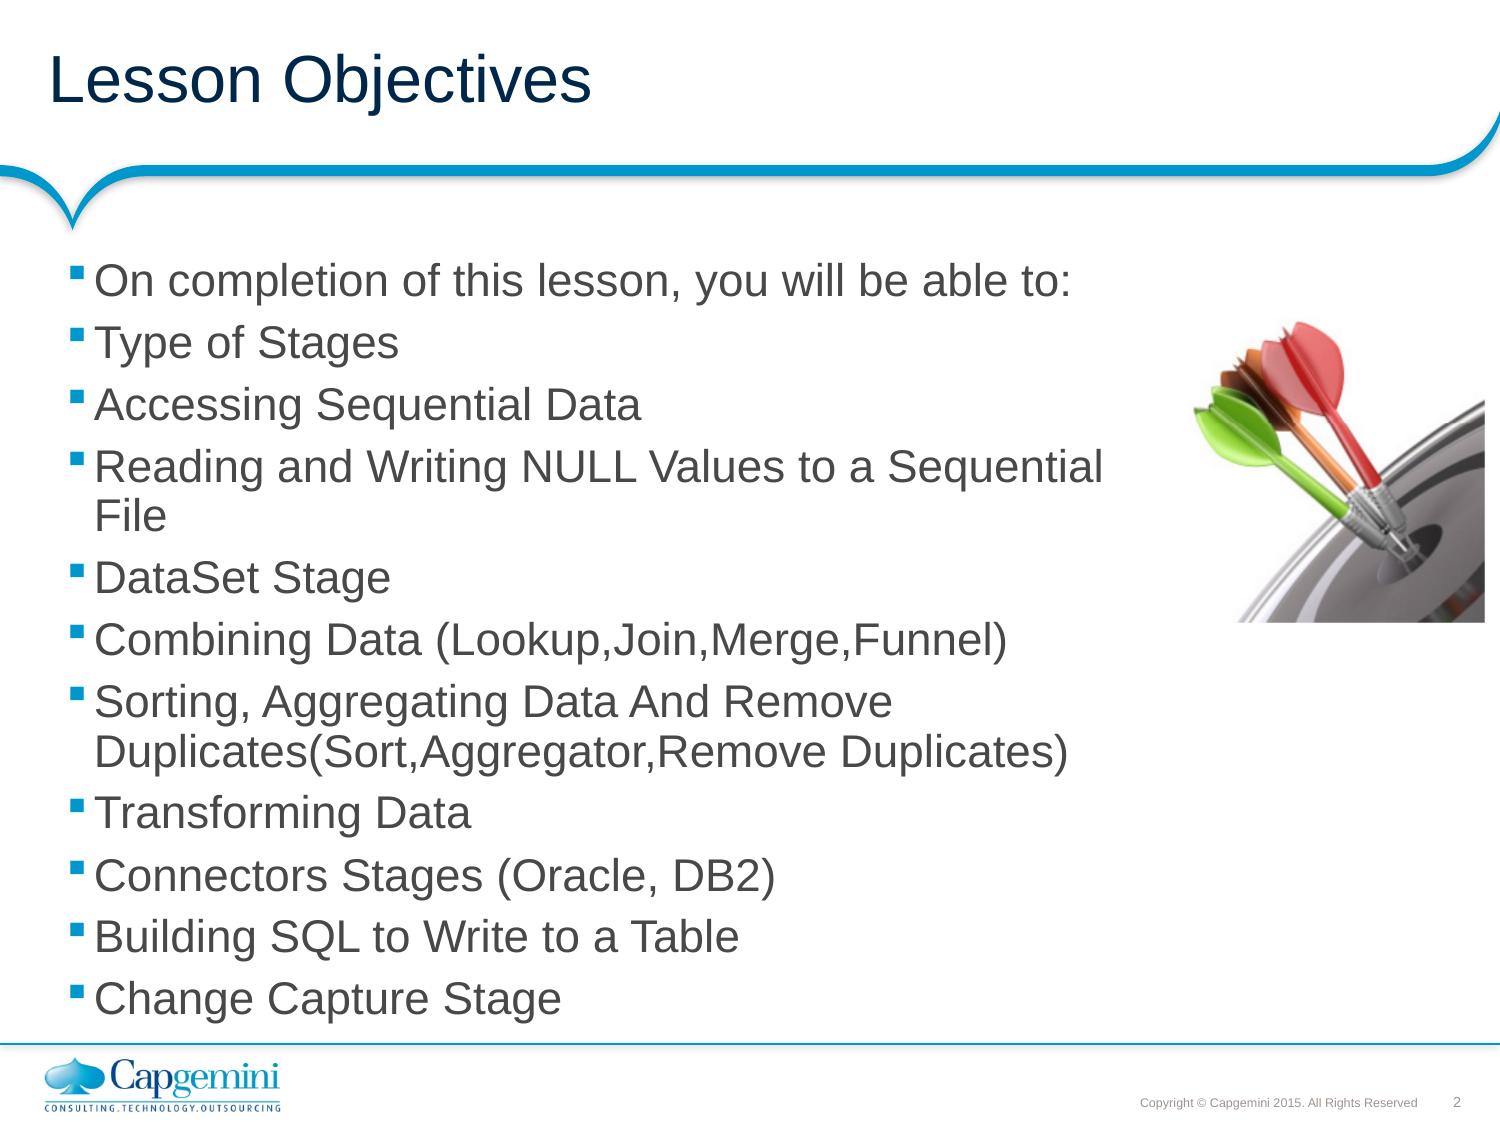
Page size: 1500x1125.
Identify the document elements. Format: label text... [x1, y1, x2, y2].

title Lesson Objectives [0, 0, 1500, 165]
picture [44, 1056, 281, 1113]
picture [1164, 299, 1492, 630]
list On completion of this lesson, you will be able to: Type of Stages Accessing Sequential Data Reading and Writing NULL Values to a Sequential File DataSet Stage Combining Data (Lookup,Join,Merge,Funnel) Sorting, Aggregating Data And Remove Duplicates(Sort,Aggregator,Remove Duplicates) Transforming Data Connectors Stages (Oracle, DB2) Building SQL to Write to a Table Change Capture Stage [48, 245, 1164, 1007]
